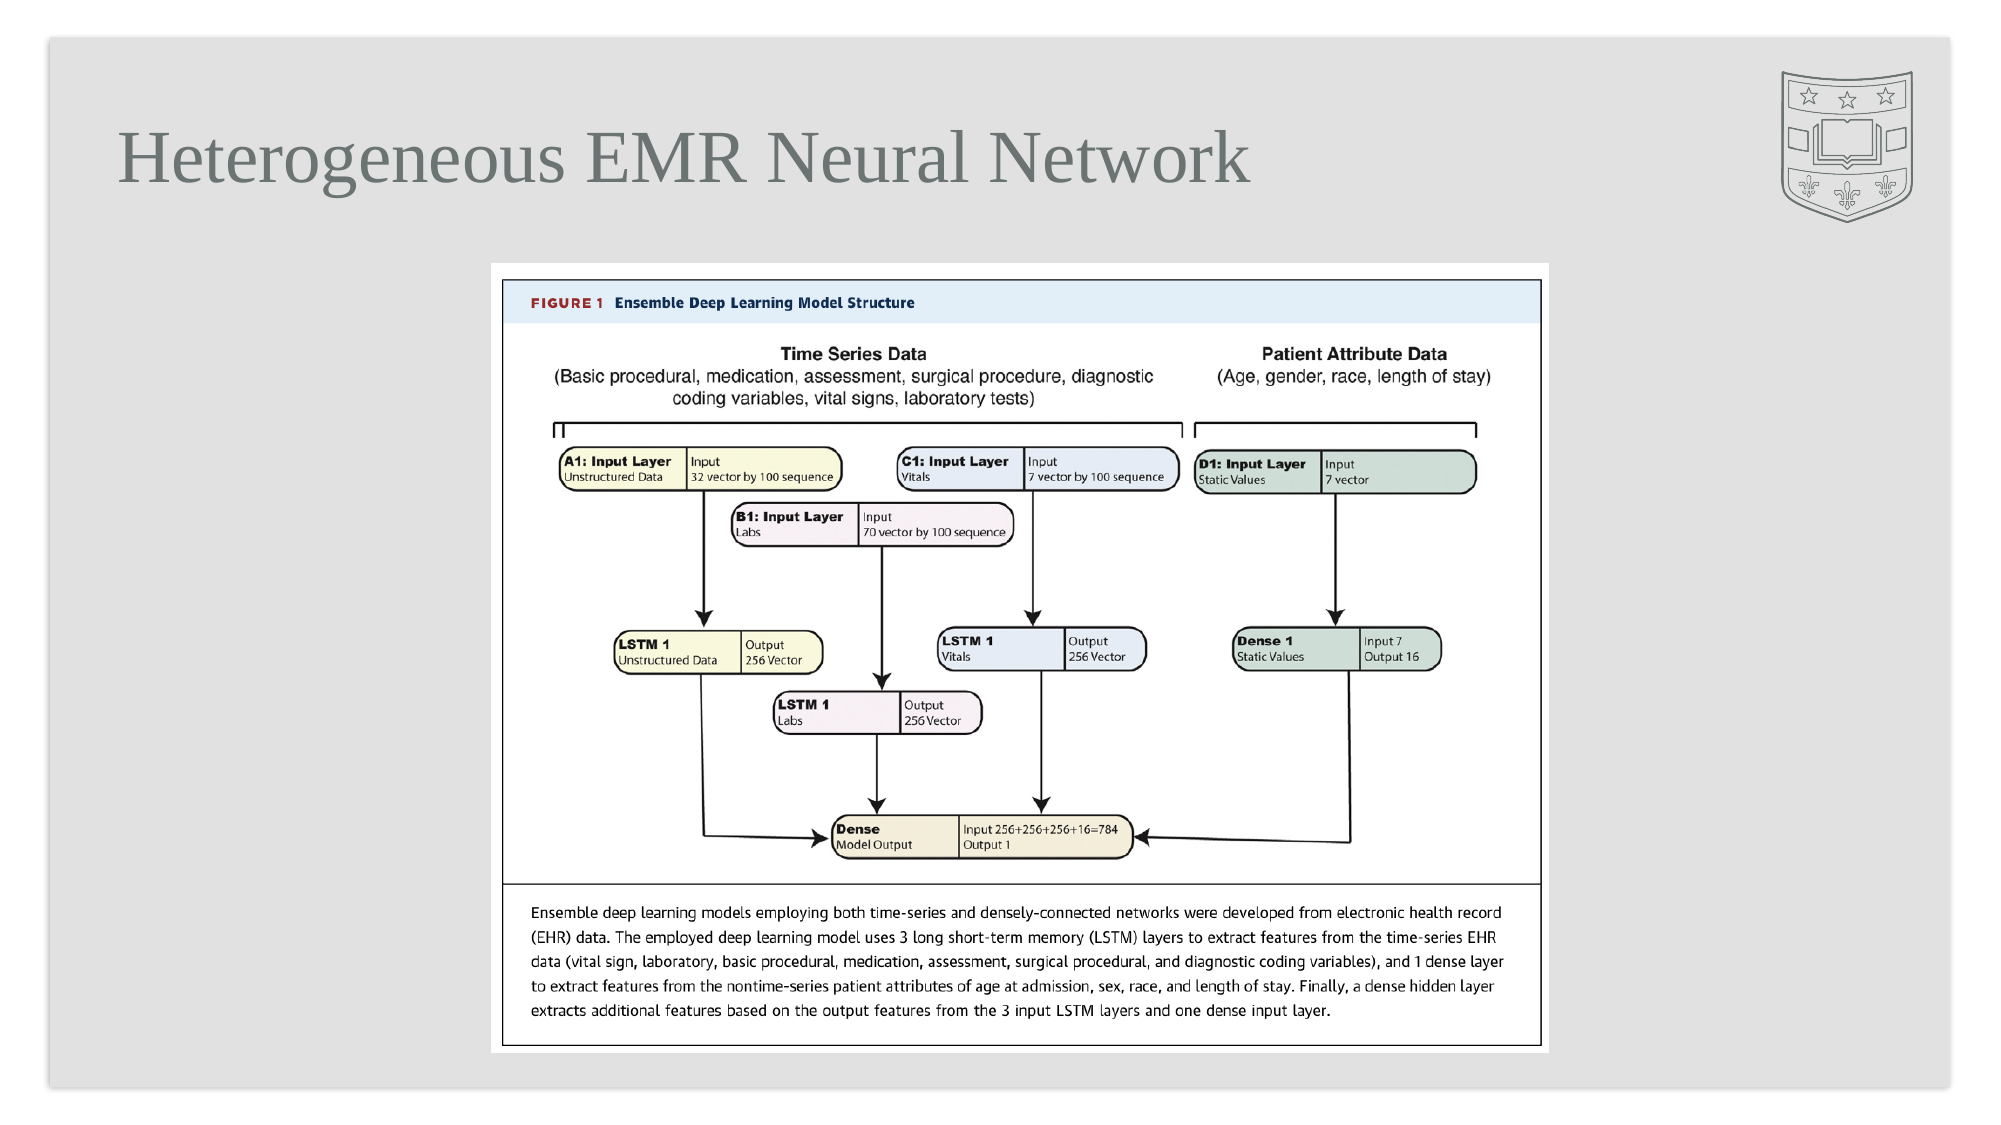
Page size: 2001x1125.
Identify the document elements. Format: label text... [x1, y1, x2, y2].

picture [1781, 71, 1913, 223]
picture [491, 263, 1549, 1053]
title Heterogeneous EMR Neural Network [102, 71, 1686, 233]
